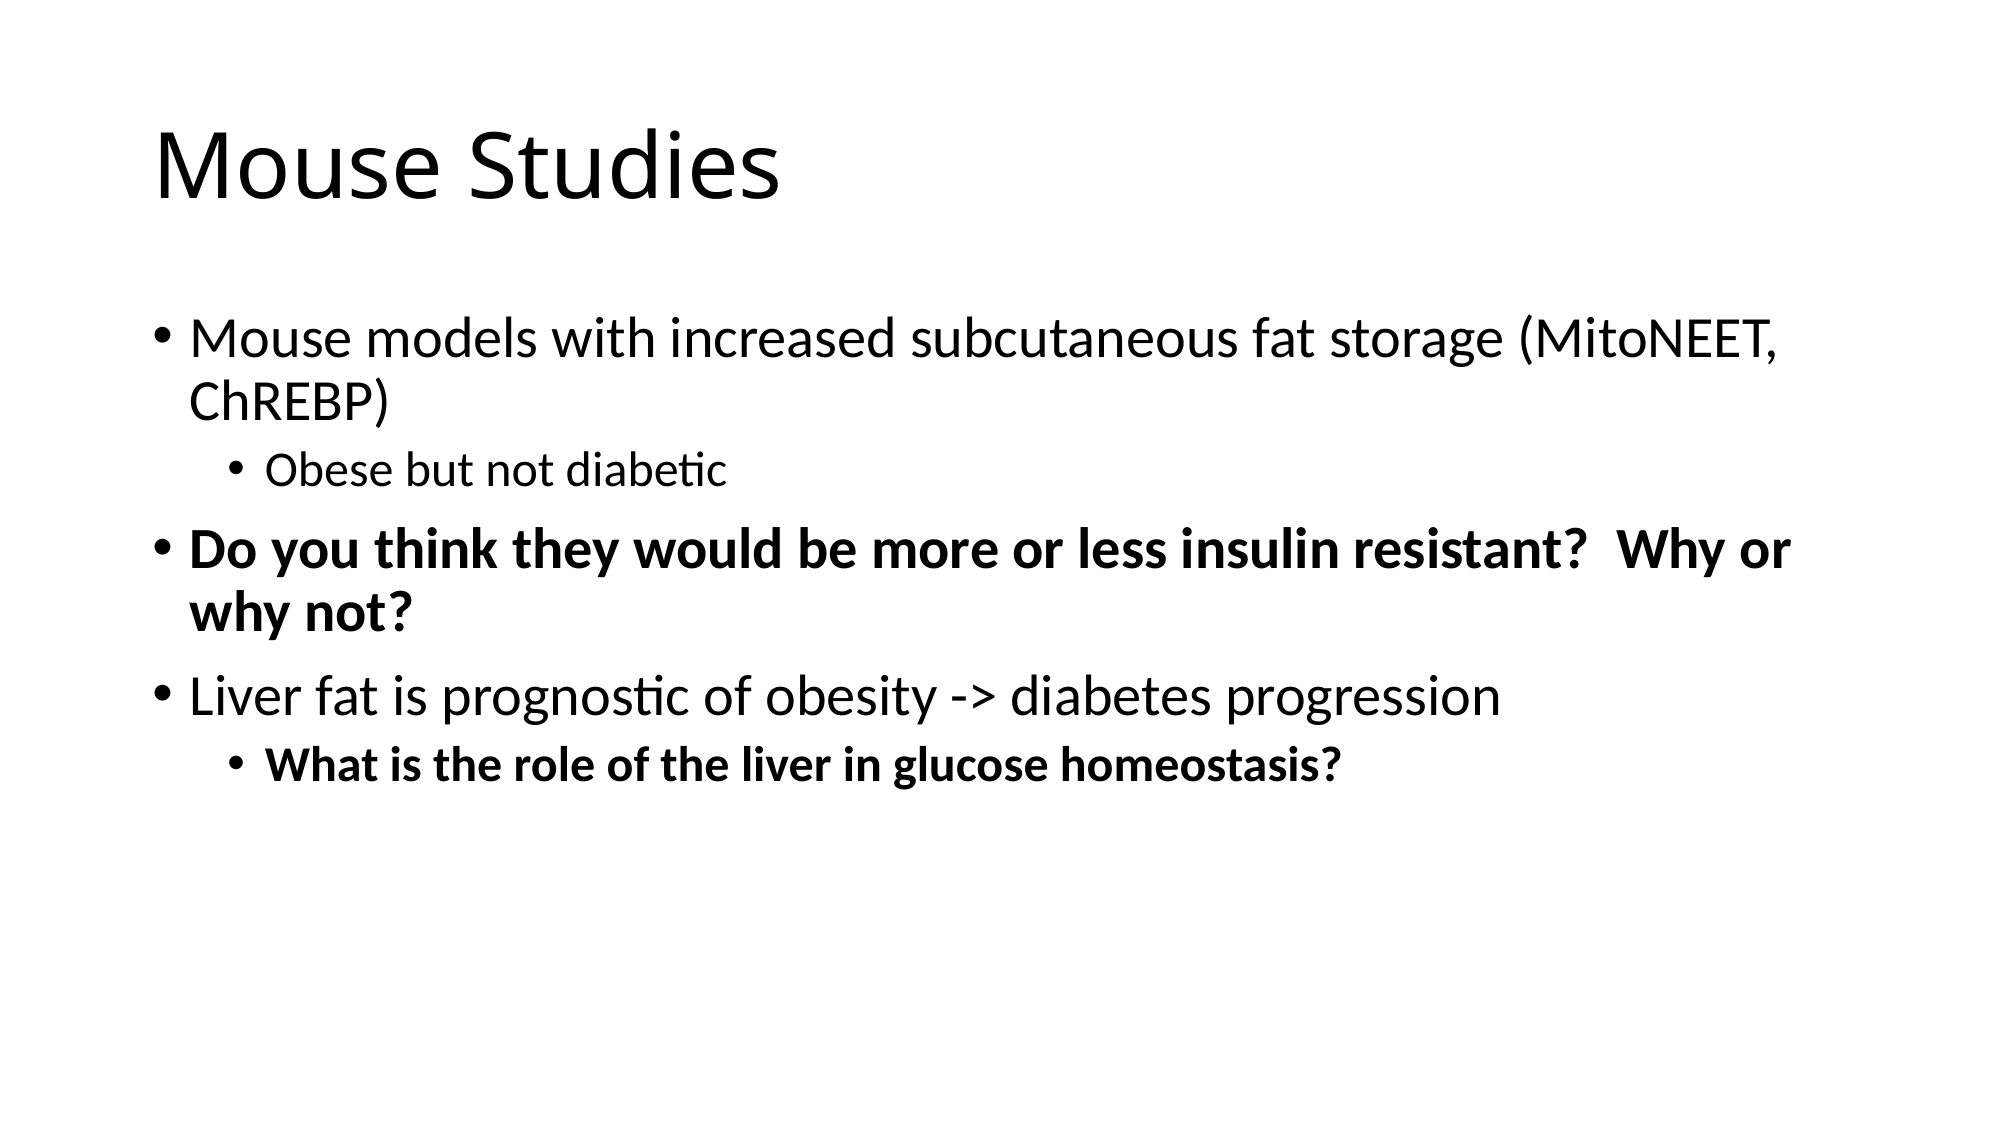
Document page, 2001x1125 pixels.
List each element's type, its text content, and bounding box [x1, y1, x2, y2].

title Mouse Studies [137, 59, 1863, 278]
list Mouse models with increased subcutaneous fat storage (MitoNEET, ChREBP) Obese but not diabetic Do you think they would be more or less insulin resistant? Why or why not? Liver fat is prognostic of obesity -> diabetes progression What is the role of the liver in glucose homeostasis? [137, 299, 1863, 1014]
